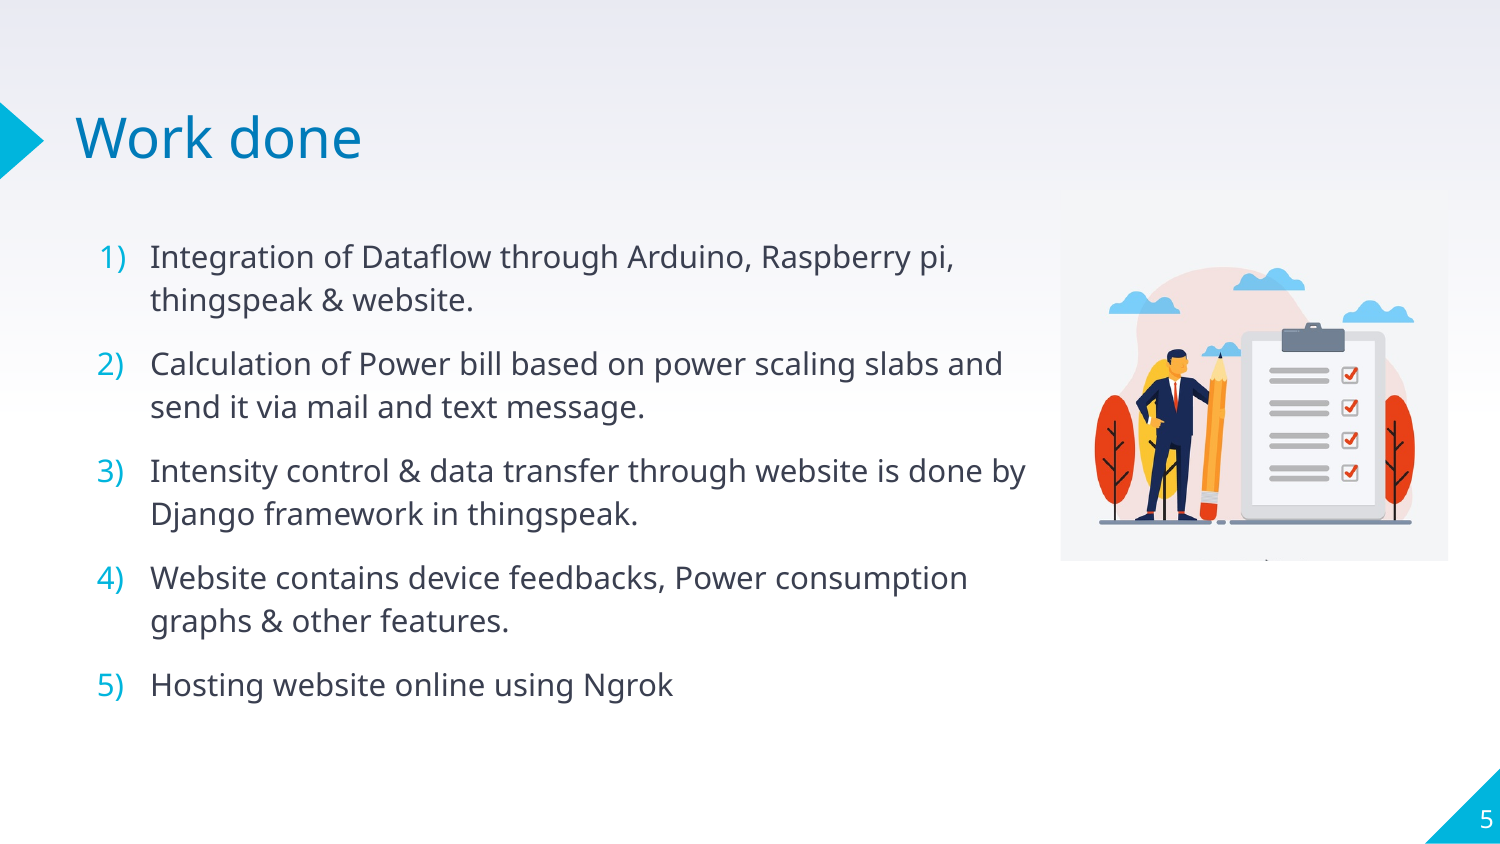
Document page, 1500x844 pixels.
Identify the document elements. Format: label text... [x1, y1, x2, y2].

picture [1060, 190, 1449, 561]
title Work done [75, 115, 1154, 231]
list Integration of Dataflow through Arduino, Raspberry pi, thingspeak & website. Calculation of Power bill based on power scaling slabs and send it via mail and text message. Intensity control & data transfer through website is done by Django framework in thingspeak. Website contains device feedbacks, Power consumption graphs & other features. Hosting website online using Ngrok [75, 231, 1061, 761]
slide_number ‹#› [1418, 760, 1494, 838]
